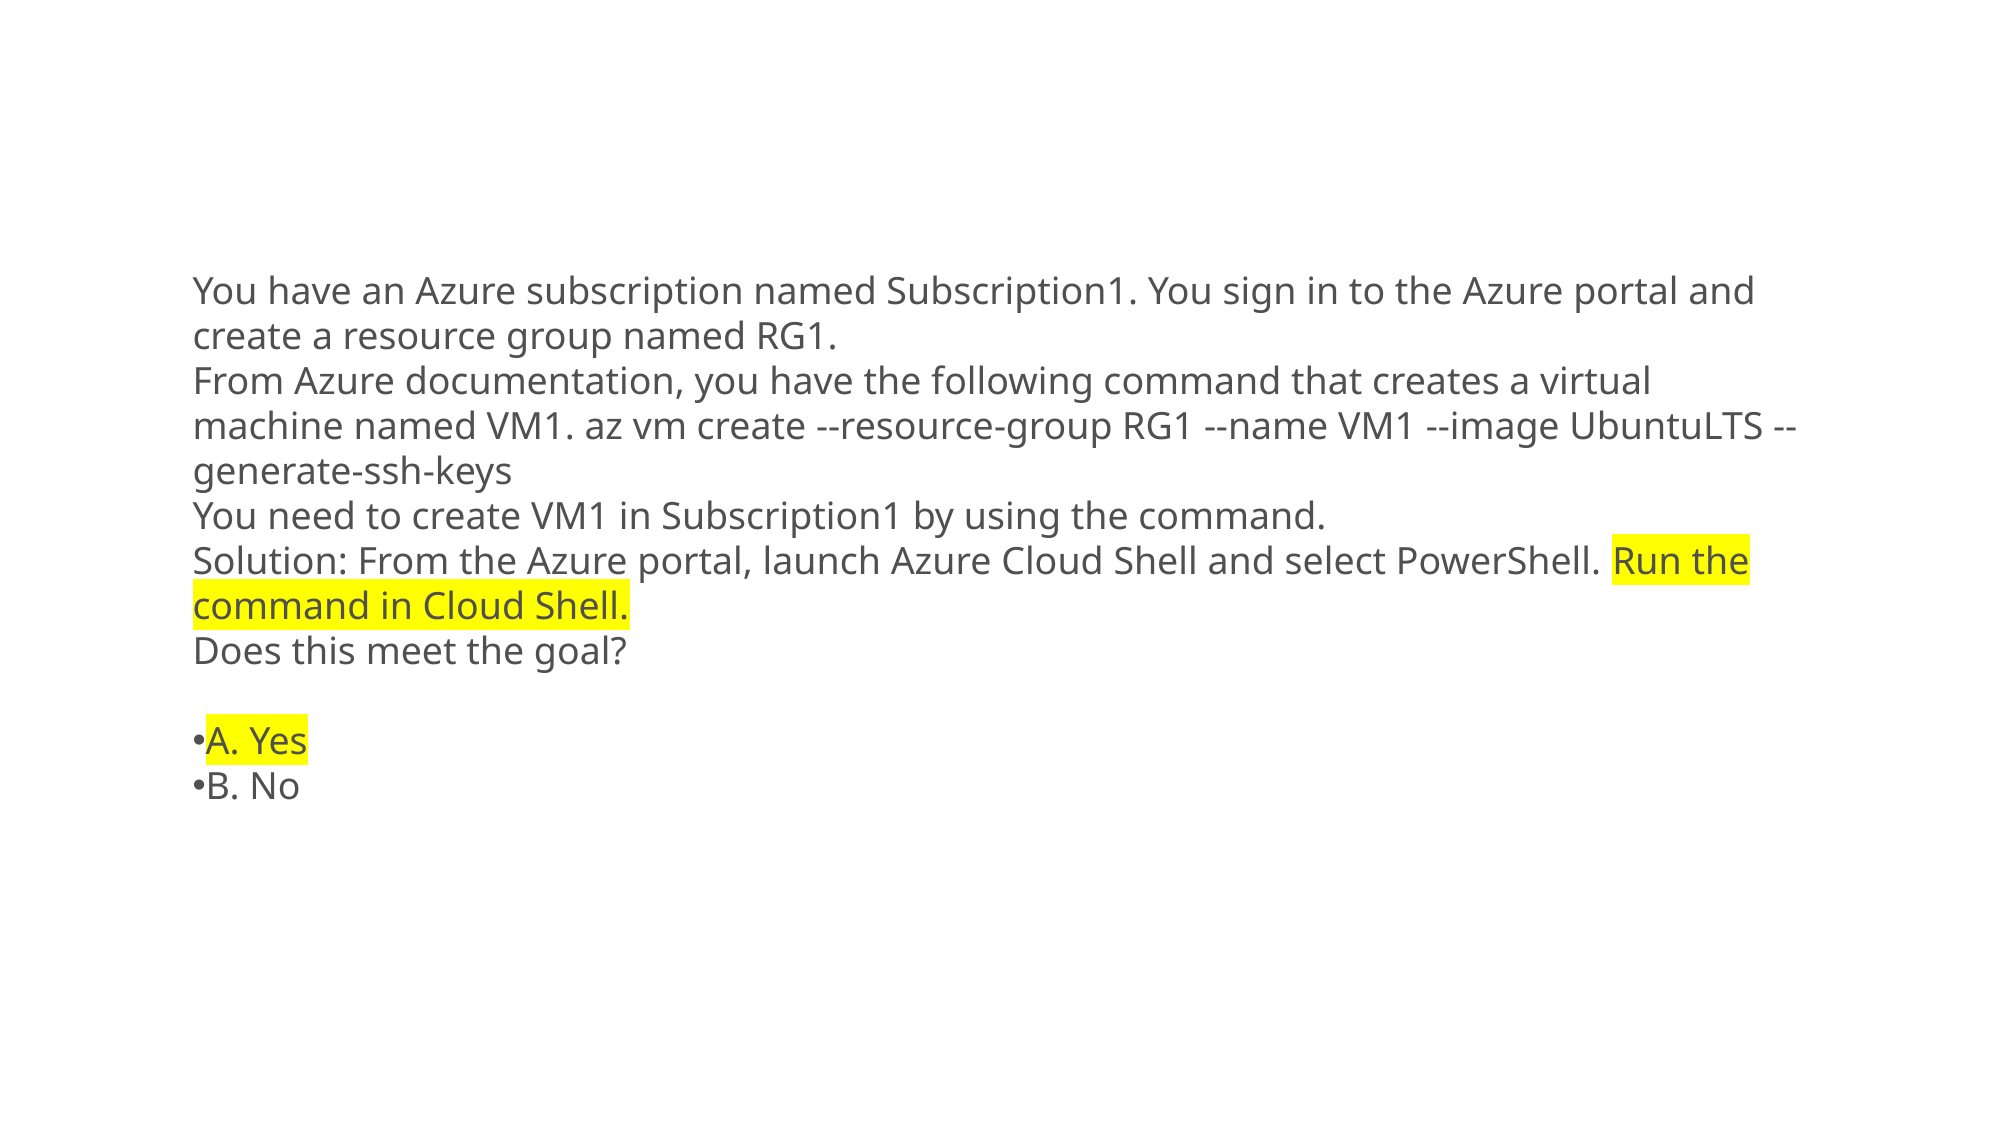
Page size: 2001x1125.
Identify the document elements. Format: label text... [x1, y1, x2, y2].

text_box You have an Azure subscription named Subscription1. You sign in to the Azure portal and create a resource group named RG1. From Azure documentation, you have the following command that creates a virtual machine named VM1. az vm create --resource-group RG1 --name VM1 --image UbuntuLTS --generate-ssh-keys You need to create VM1 in Subscription1 by using the command. Solution: From the Azure portal, launch Azure Cloud Shell and select PowerShell. Run the command in Cloud Shell. Does this meet the goal? A. Yes B. No [177, 259, 1828, 815]
